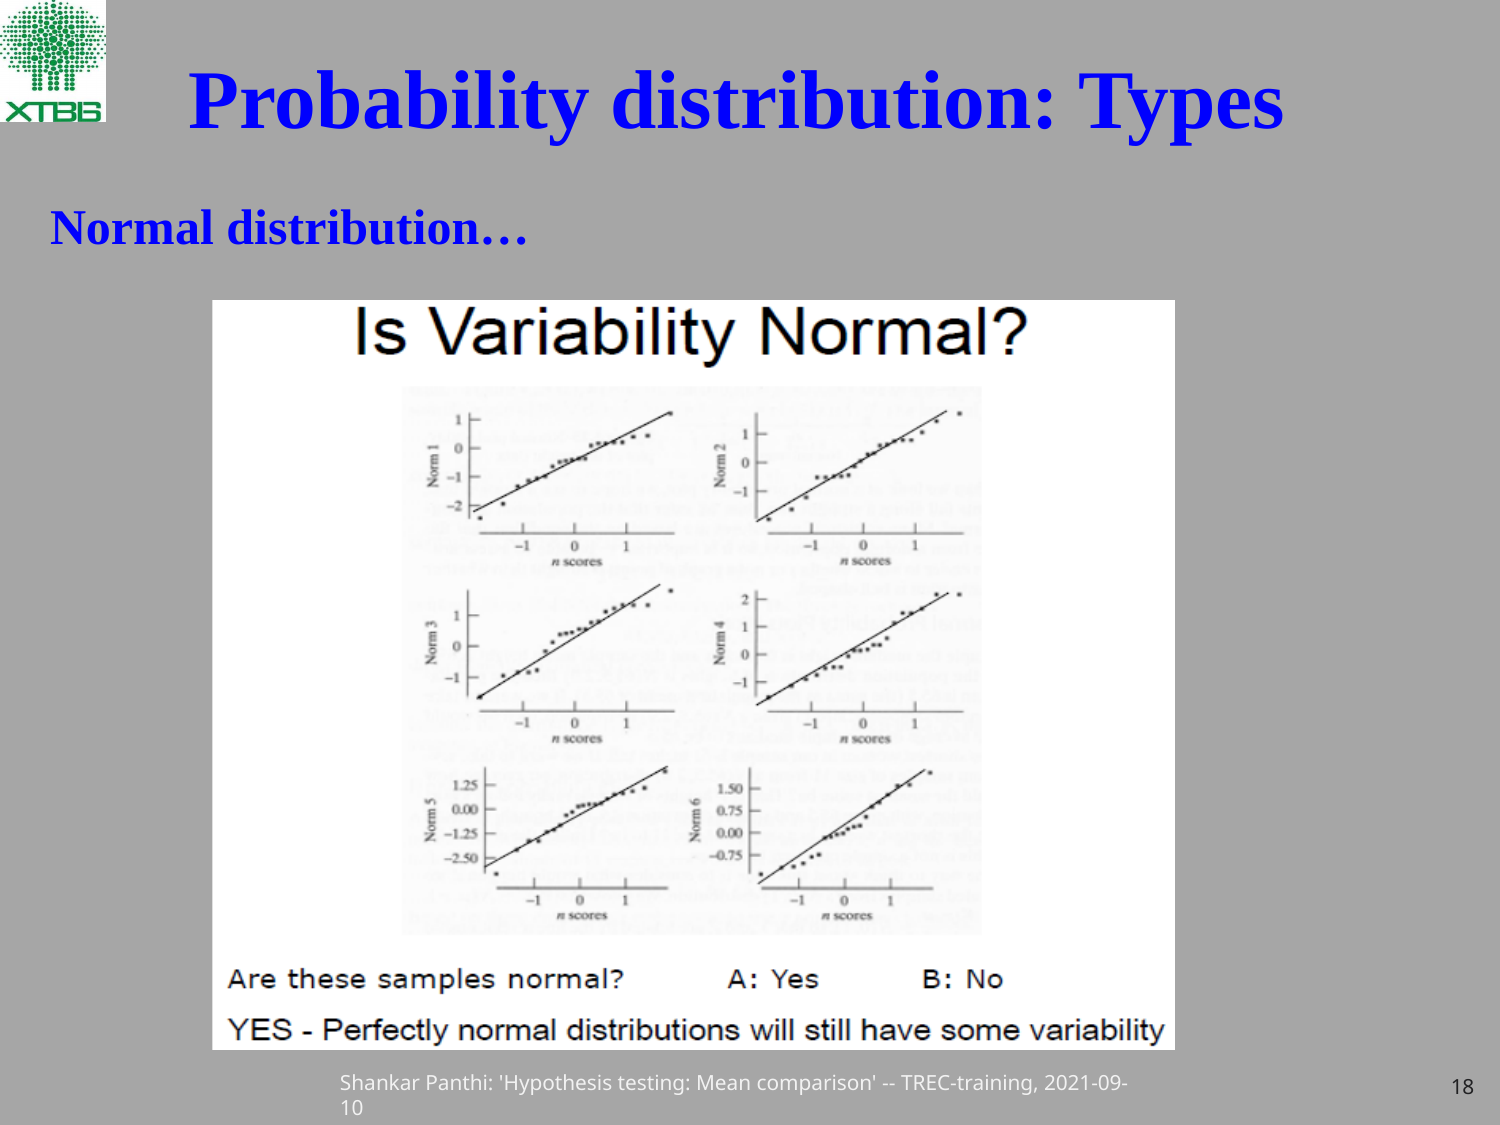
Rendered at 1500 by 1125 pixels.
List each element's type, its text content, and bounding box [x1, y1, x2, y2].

footer Shankar Panthi: 'Hypothesis testing: Mean comparison' -- TREC-training, 2021-09-10 [324, 1065, 1146, 1125]
picture [0, 0, 106, 122]
slide_number 18 [1425, 1050, 1500, 1125]
text_box Normal distribution… [35, 187, 1022, 263]
picture [212, 299, 1176, 1051]
text_box Probability distribution: Types [137, 37, 1338, 163]
